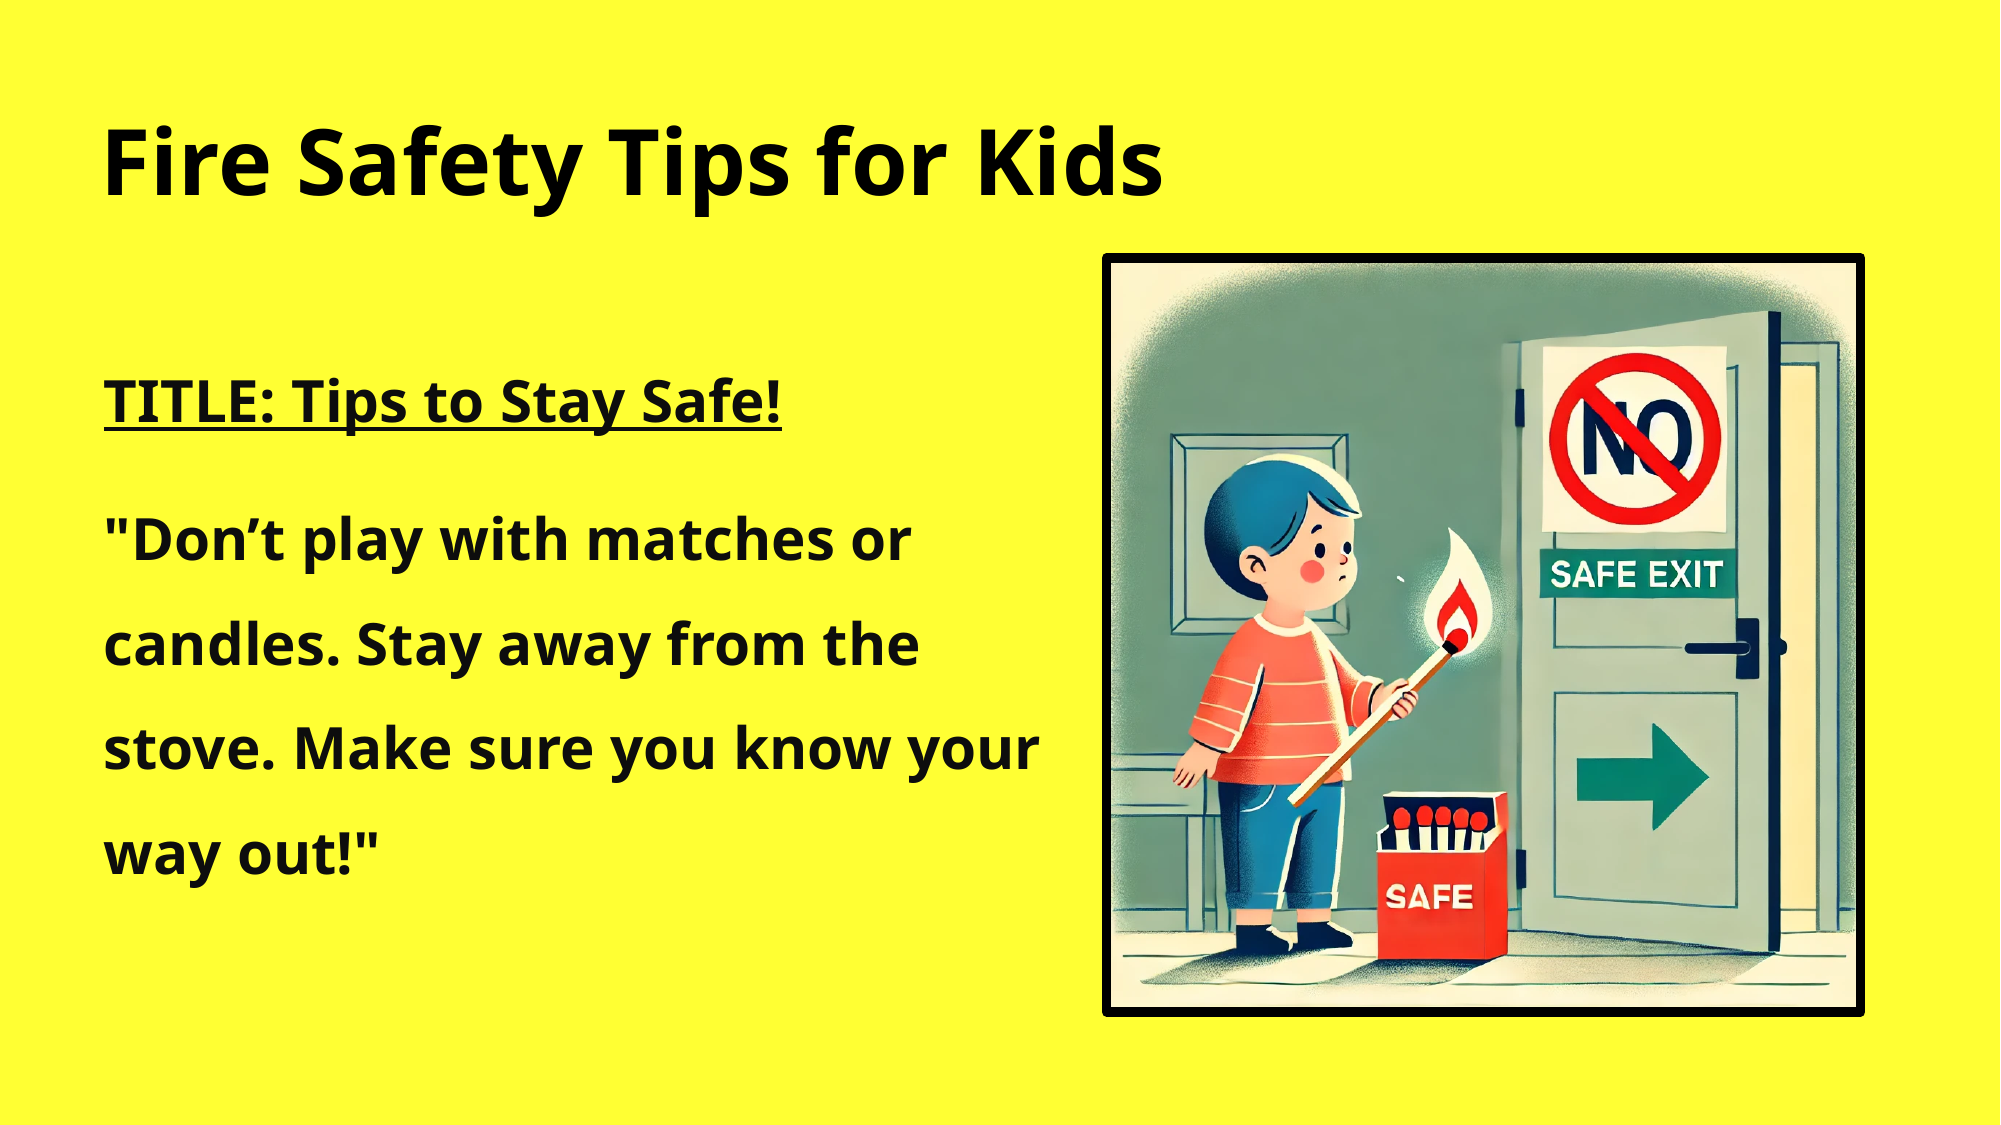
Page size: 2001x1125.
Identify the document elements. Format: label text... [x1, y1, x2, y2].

text_box Fire Safety Tips for Kids [85, 117, 1214, 223]
picture [1110, 261, 1857, 1008]
text_box TITLE: Tips to Stay Safe! "Don’t play with matches or candles. Stay away from the stove. Make sure you know your way out!" [88, 321, 1085, 1008]
